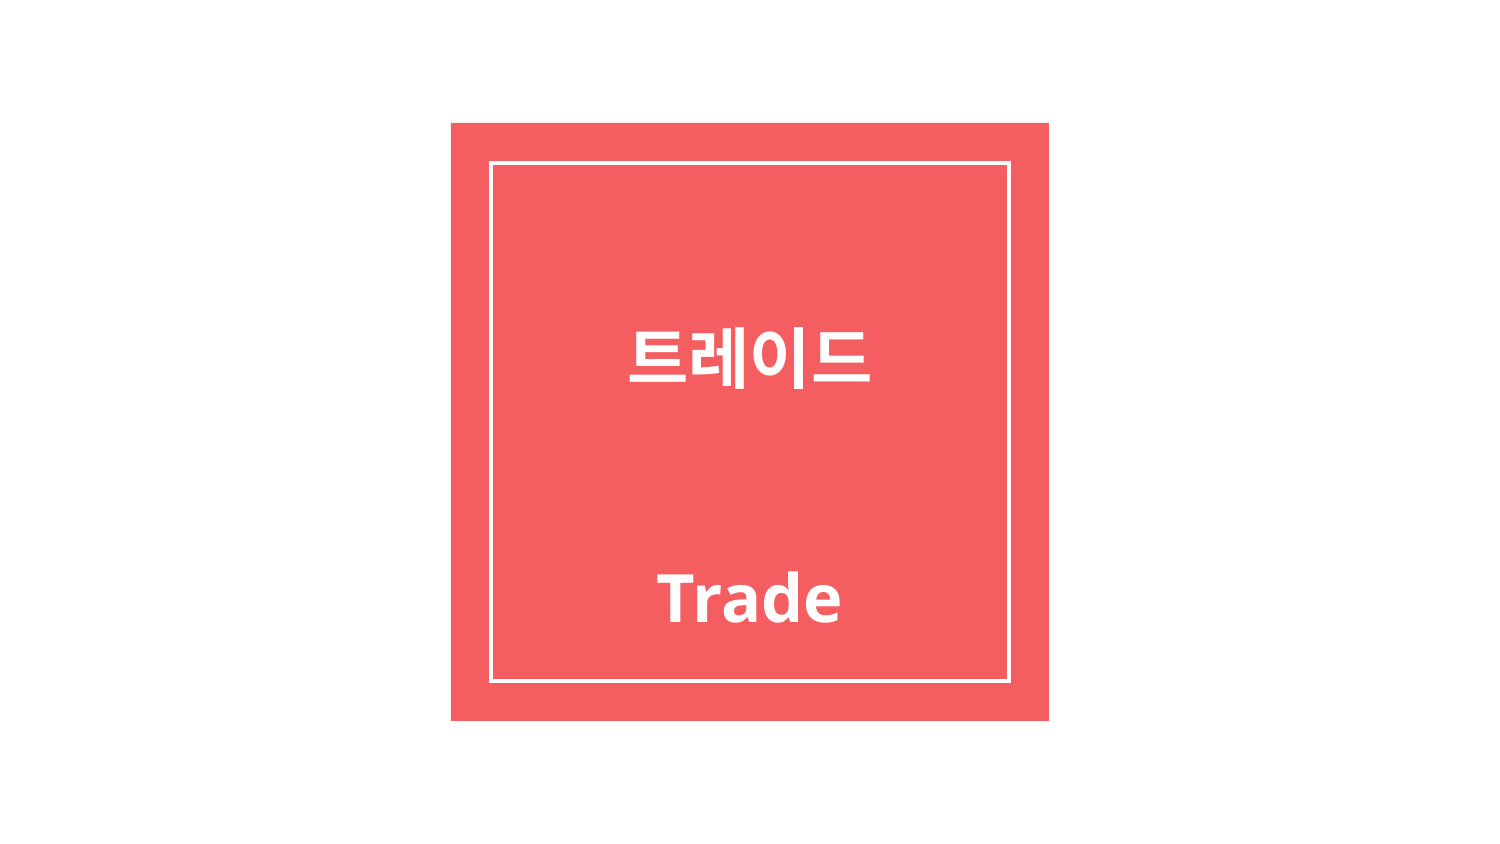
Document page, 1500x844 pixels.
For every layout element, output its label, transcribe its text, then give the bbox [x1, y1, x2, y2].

subtitle Trade [507, 535, 993, 651]
title 트레이드 [507, 266, 993, 527]
